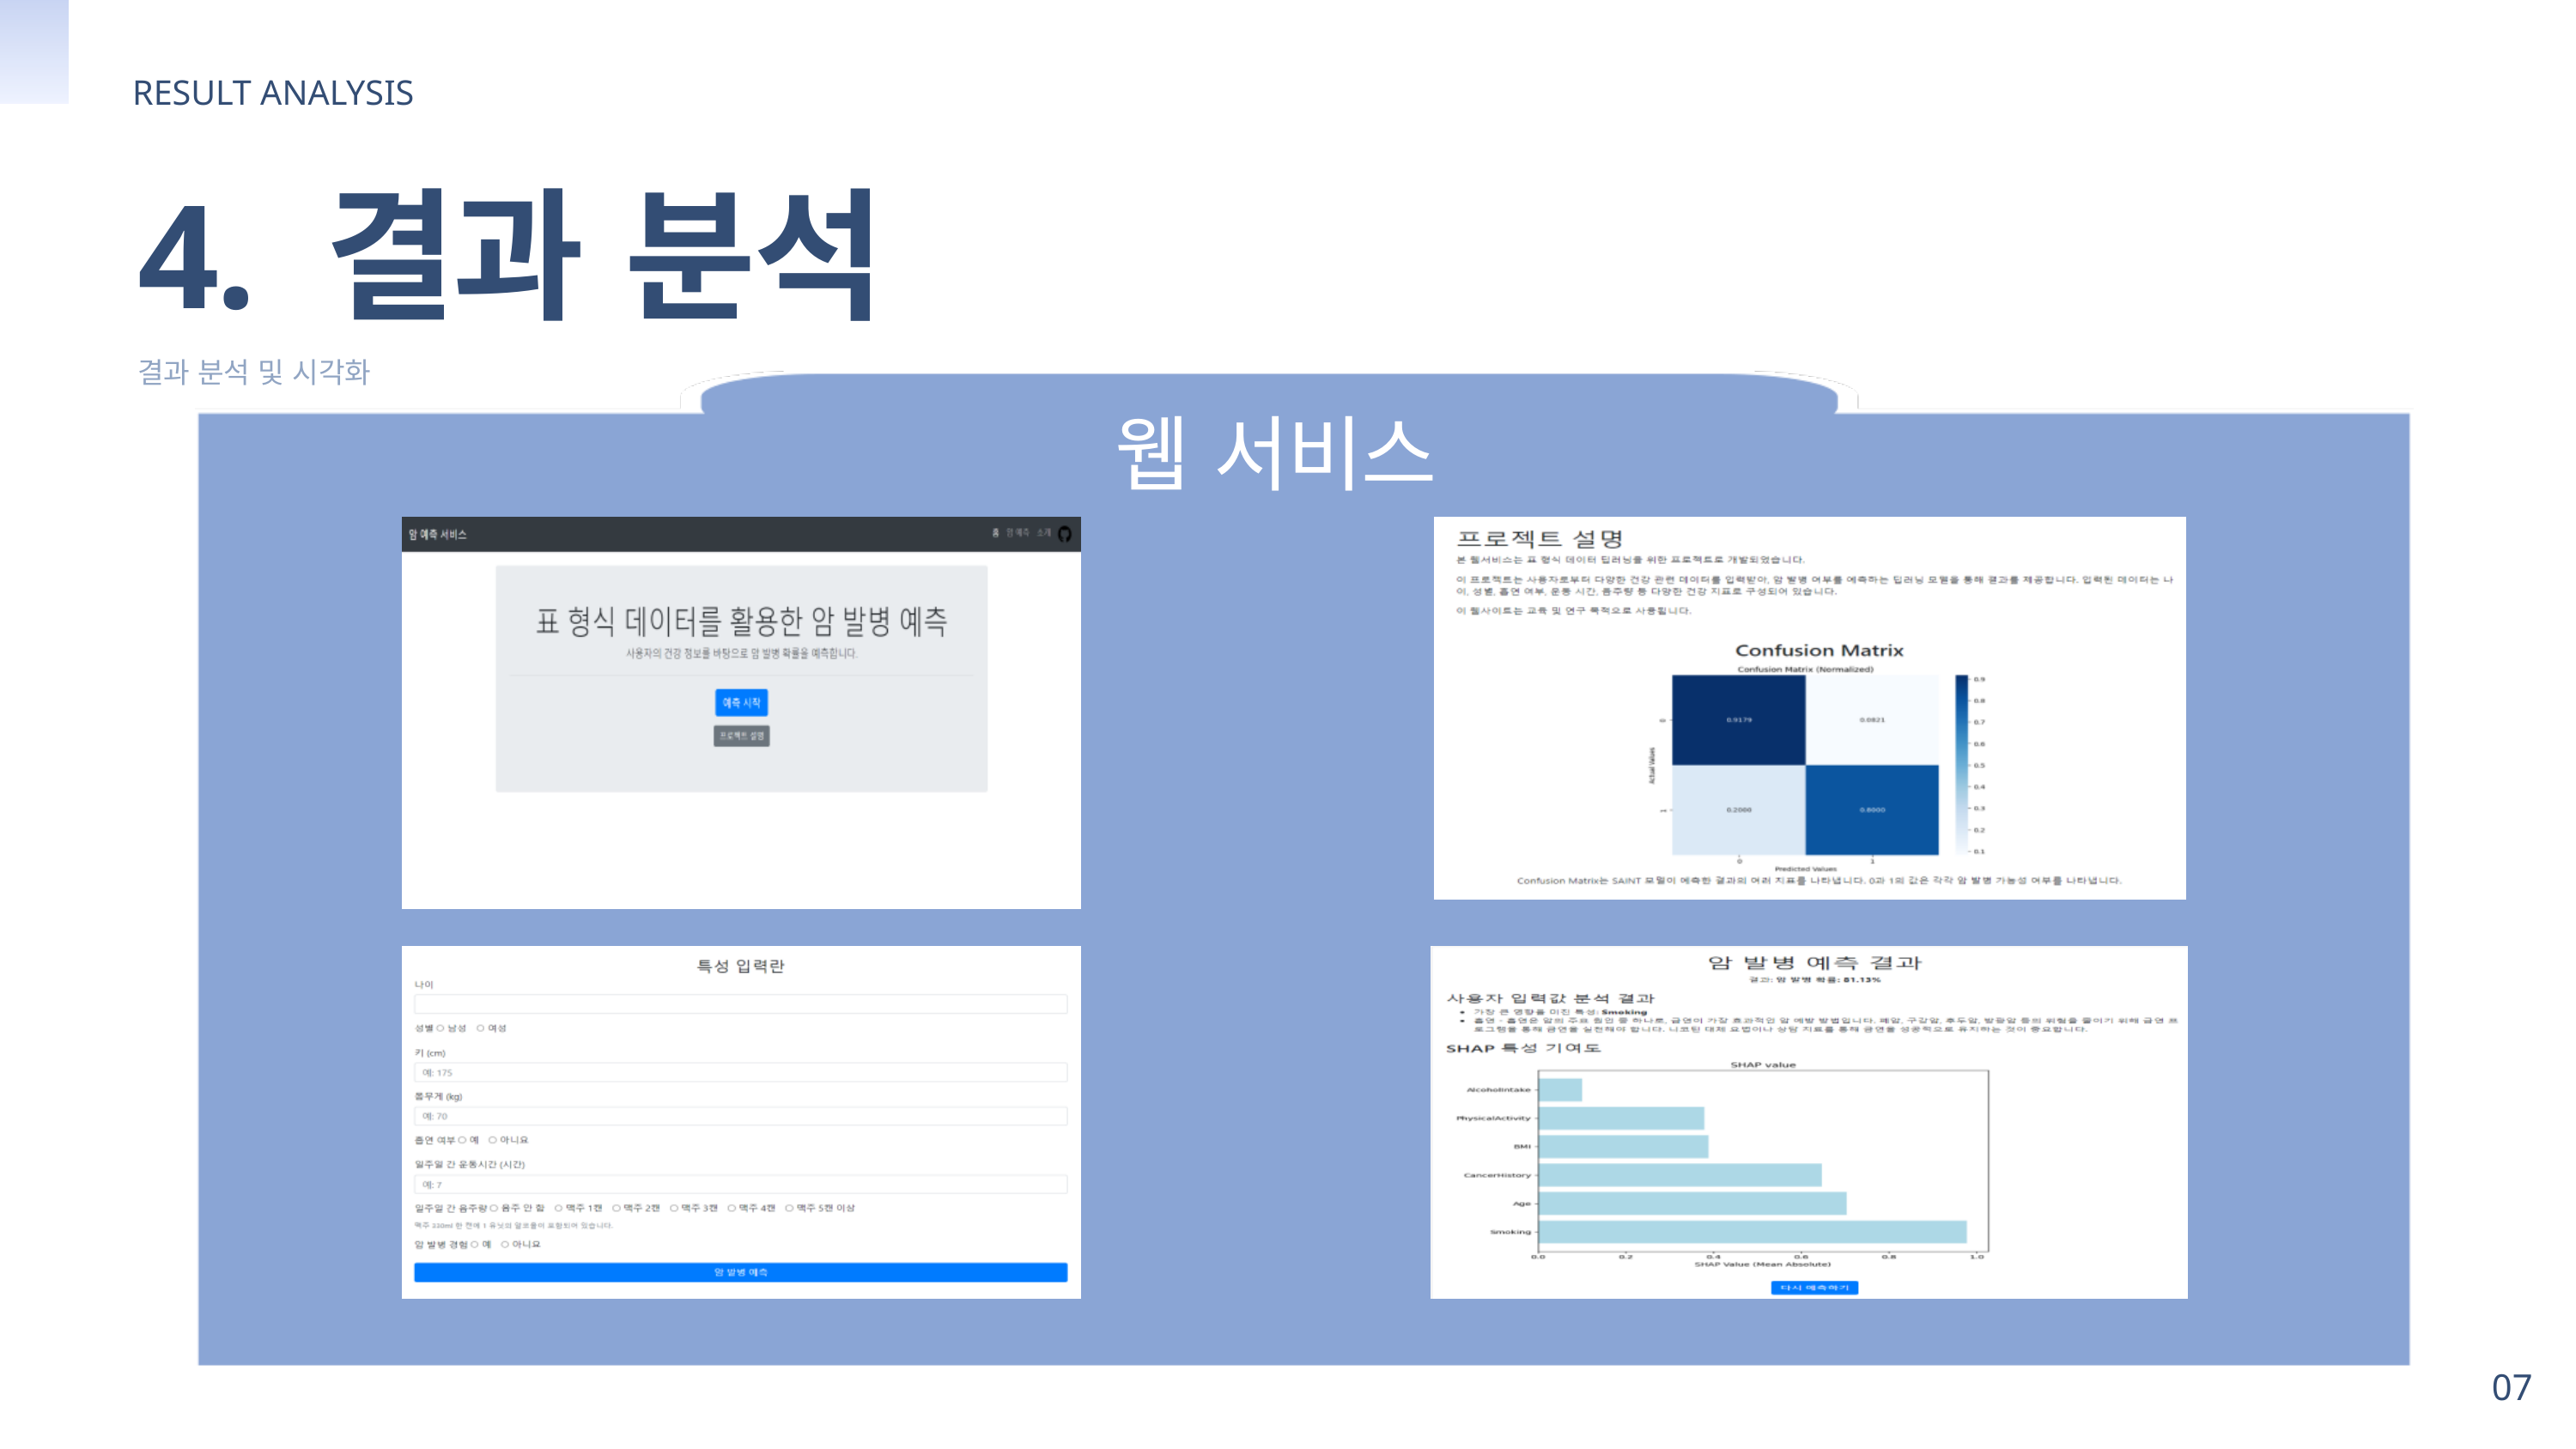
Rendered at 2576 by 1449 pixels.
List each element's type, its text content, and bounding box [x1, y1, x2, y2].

picture [194, 370, 2414, 1368]
text_box 결과 분석 및 시각화 [137, 349, 773, 391]
picture [0, 0, 69, 104]
text_box 07 [2439, 1362, 2533, 1413]
text_box 4. 결과 분석 [137, 157, 1013, 358]
text_box RESULT ANALYSIS [132, 70, 744, 117]
